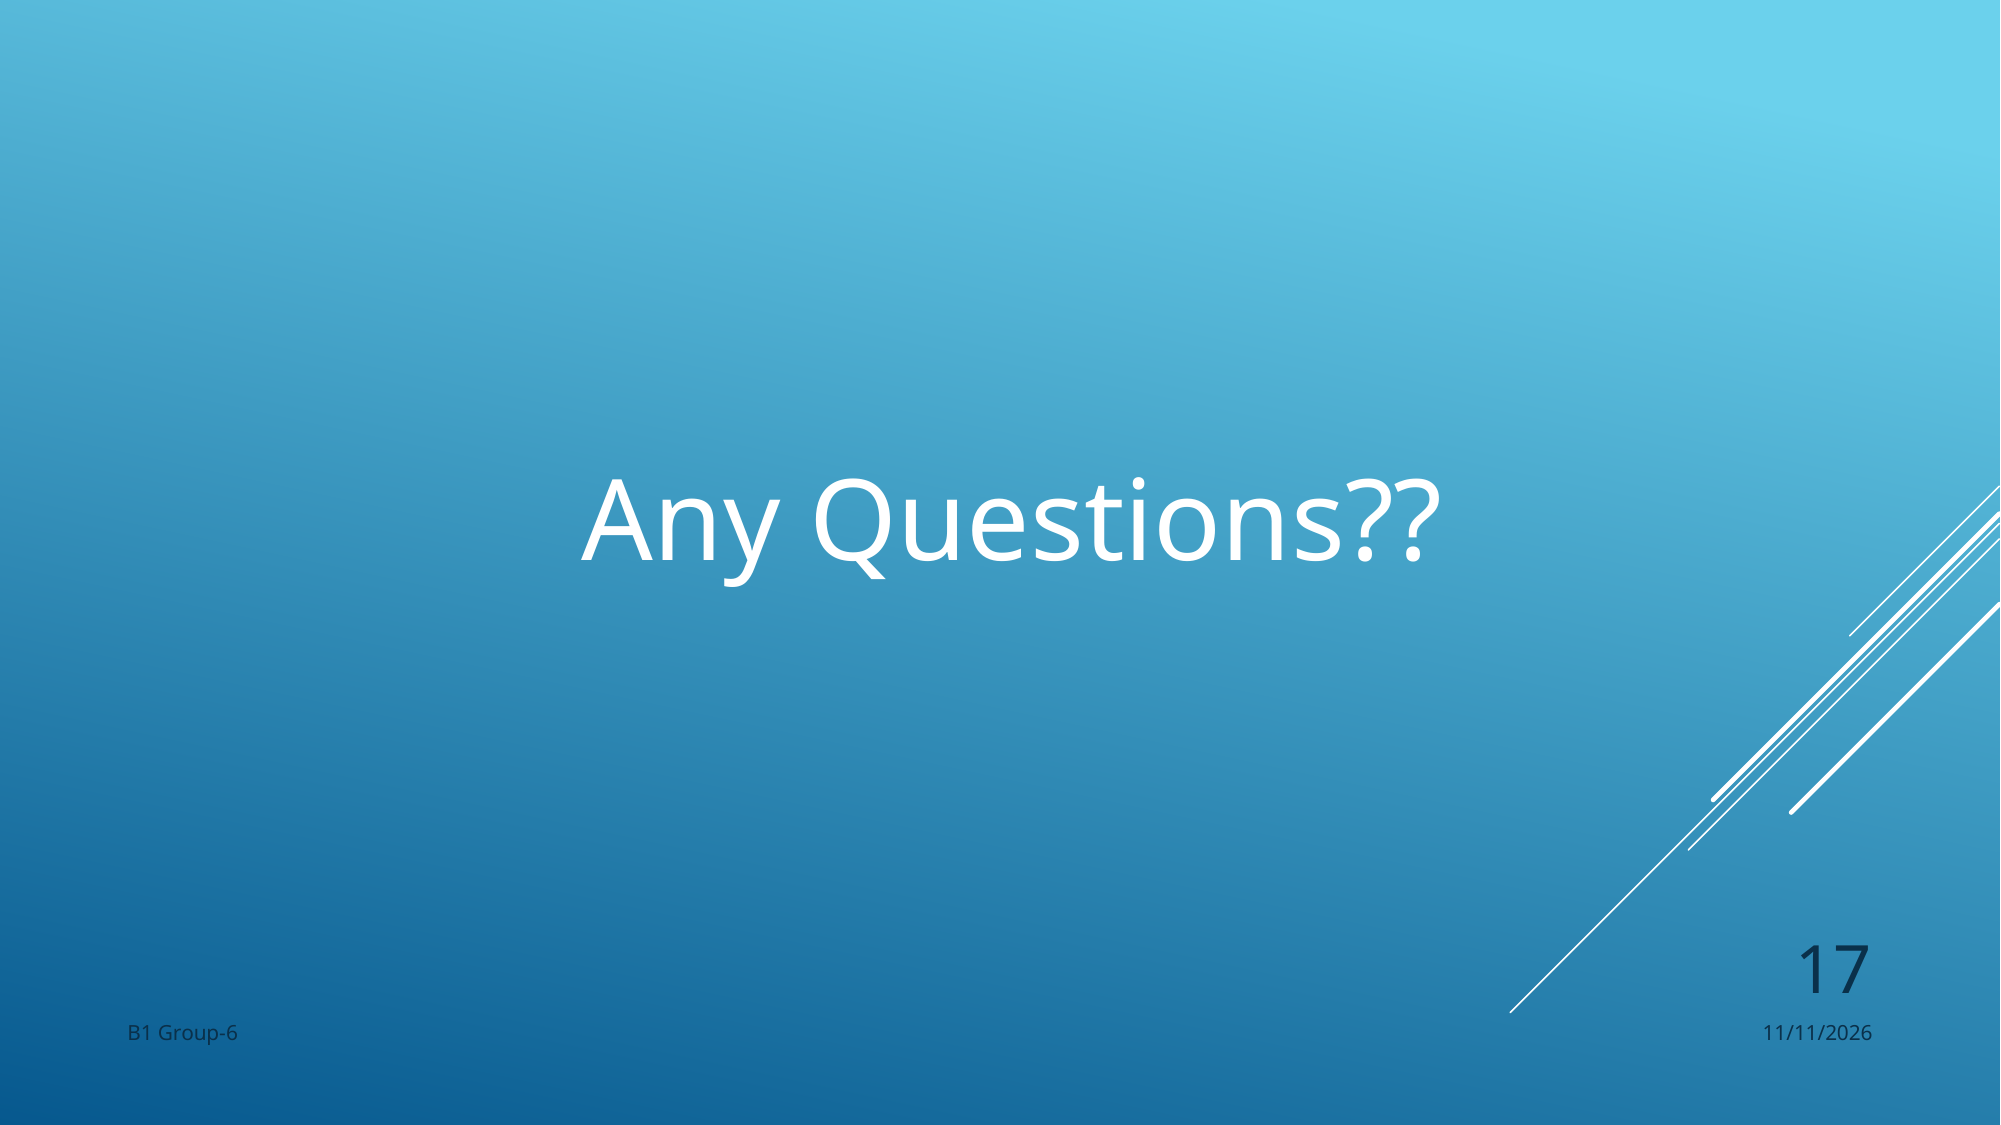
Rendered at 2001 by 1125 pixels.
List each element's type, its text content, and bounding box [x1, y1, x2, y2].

text_box Any Questions?? [566, 440, 1488, 590]
slide_number 17 [1700, 915, 1888, 1025]
footer B1 Group-6 [112, 1012, 1350, 1073]
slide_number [1624, 1012, 1888, 1073]
